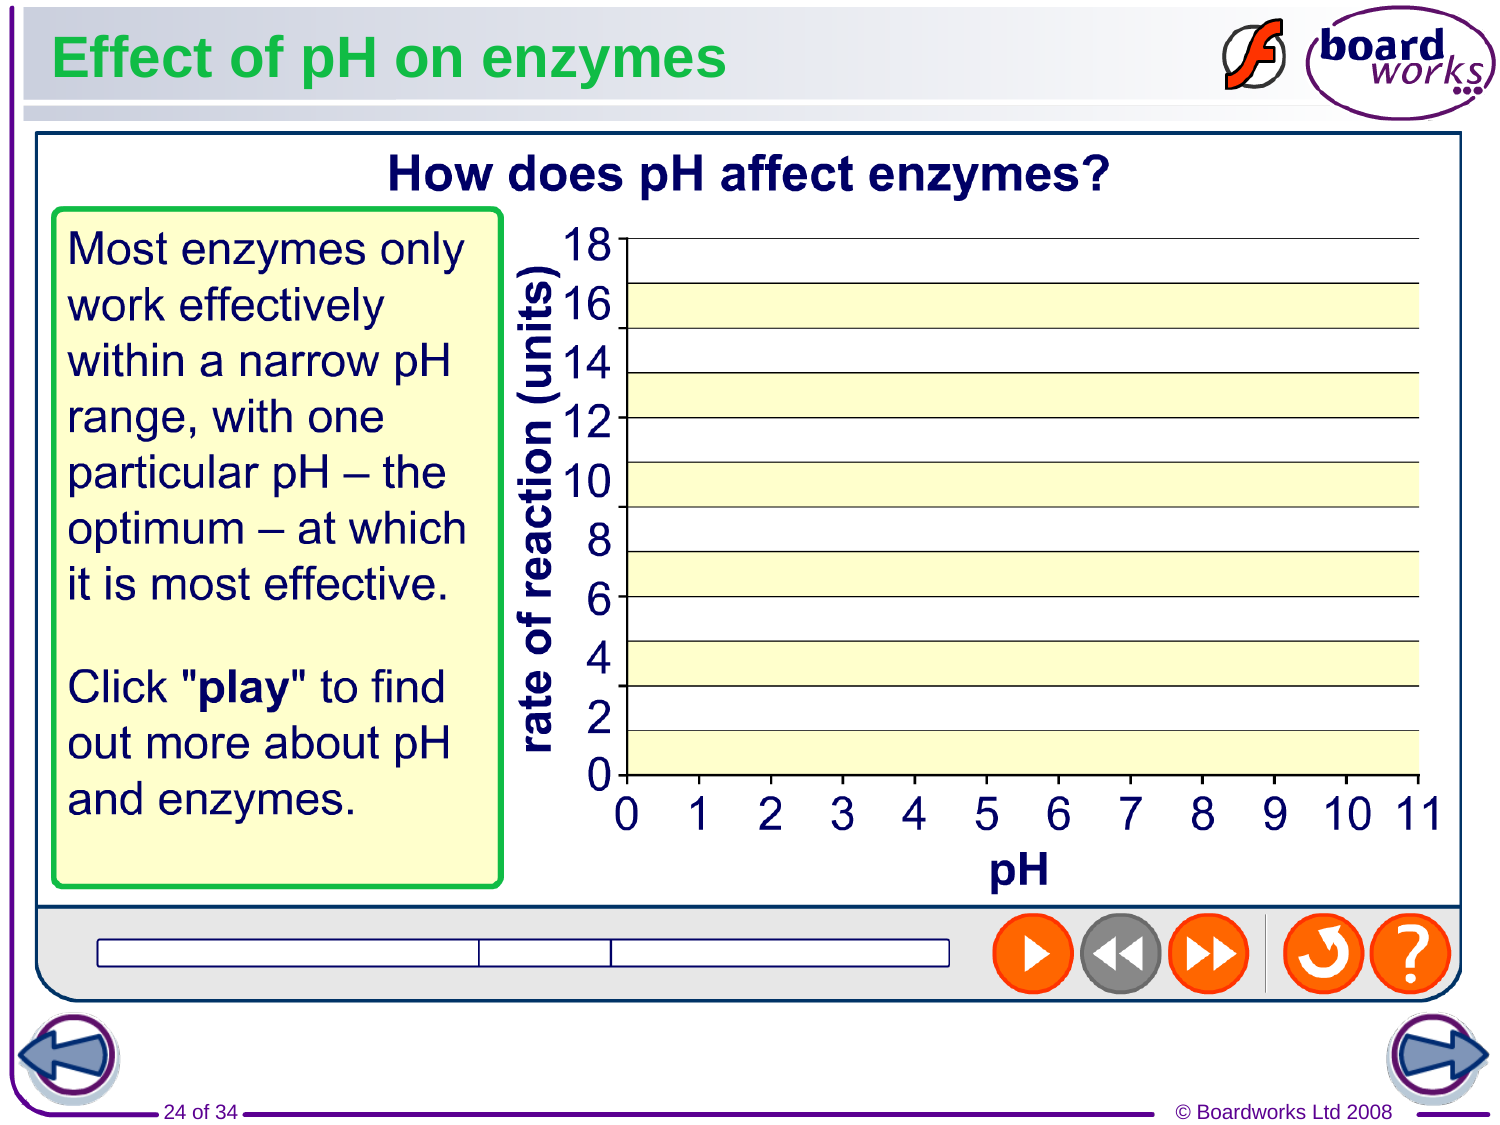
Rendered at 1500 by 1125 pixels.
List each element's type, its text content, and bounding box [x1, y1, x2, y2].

picture [0, 0, 1500, 1125]
title Effect of pH on enzymes [36, 8, 1225, 100]
